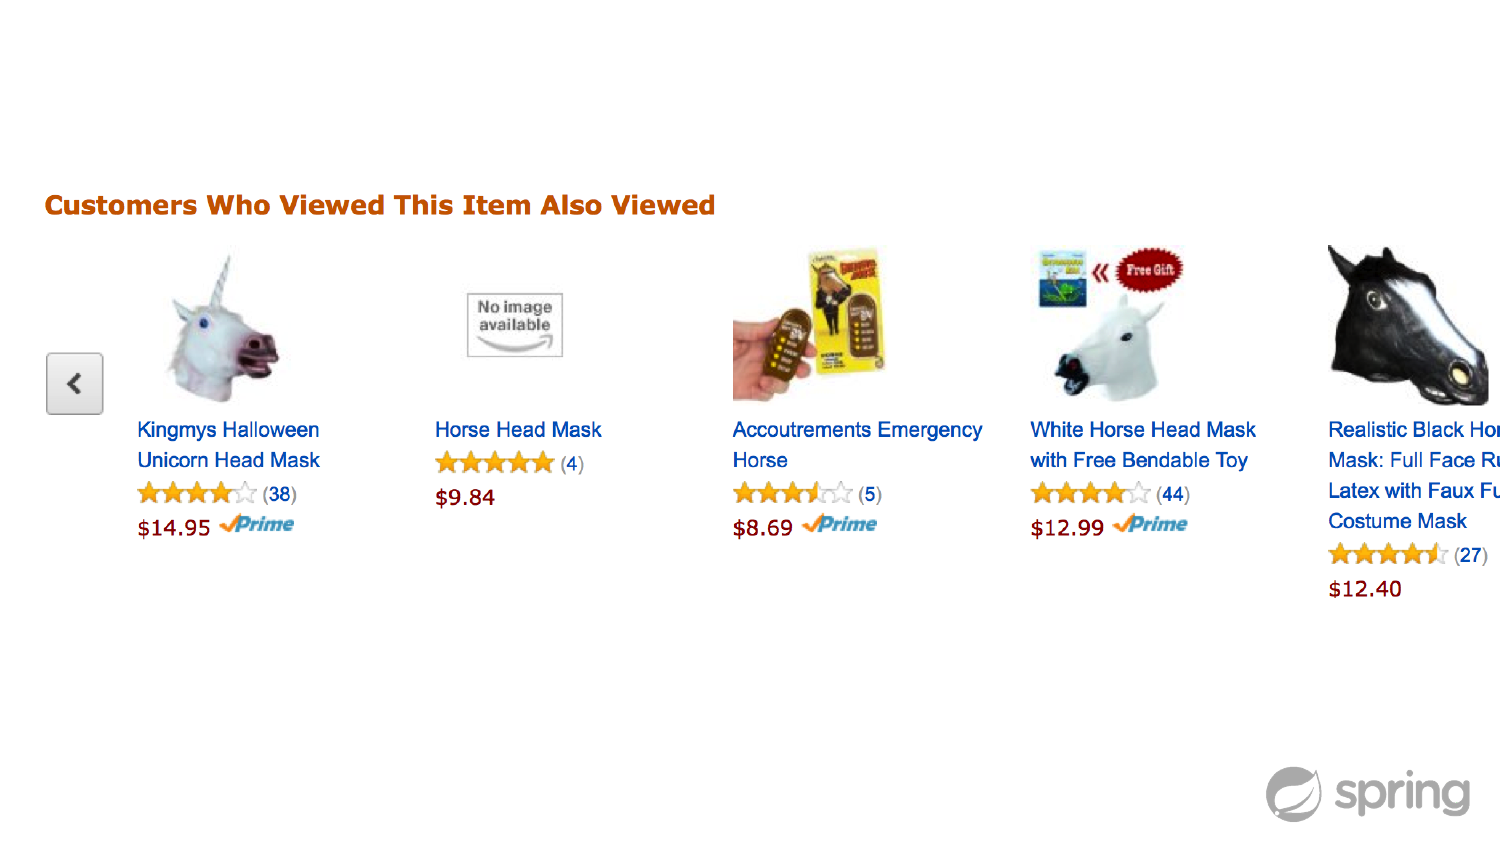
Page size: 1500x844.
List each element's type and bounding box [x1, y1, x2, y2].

picture [1264, 765, 1470, 823]
text_box [15, 178, 1500, 646]
